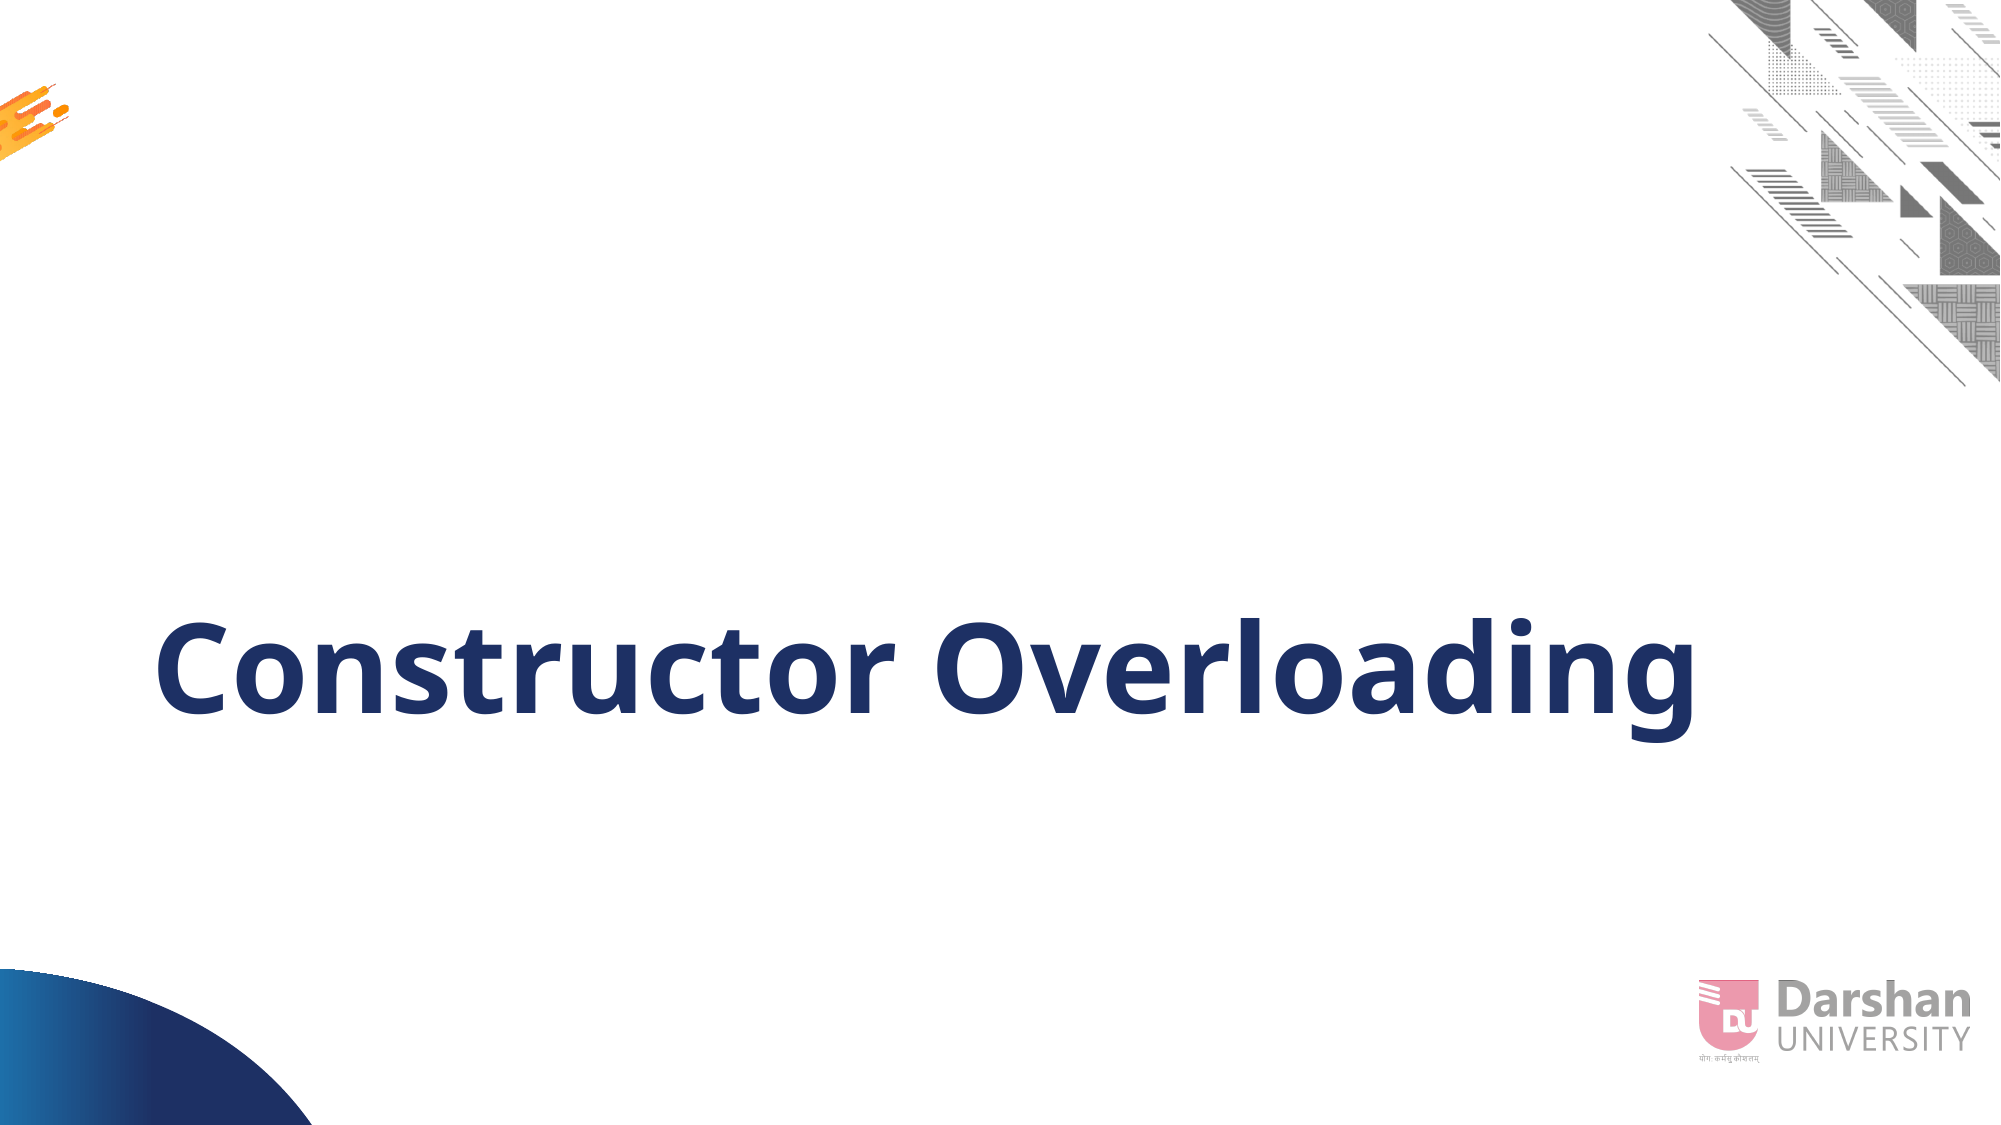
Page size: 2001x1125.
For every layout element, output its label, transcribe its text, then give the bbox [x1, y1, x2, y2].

title Declaring an Object [1699, 980, 1970, 1063]
picture [0, 65, 90, 193]
title Constructor Overloading [136, 280, 1862, 749]
